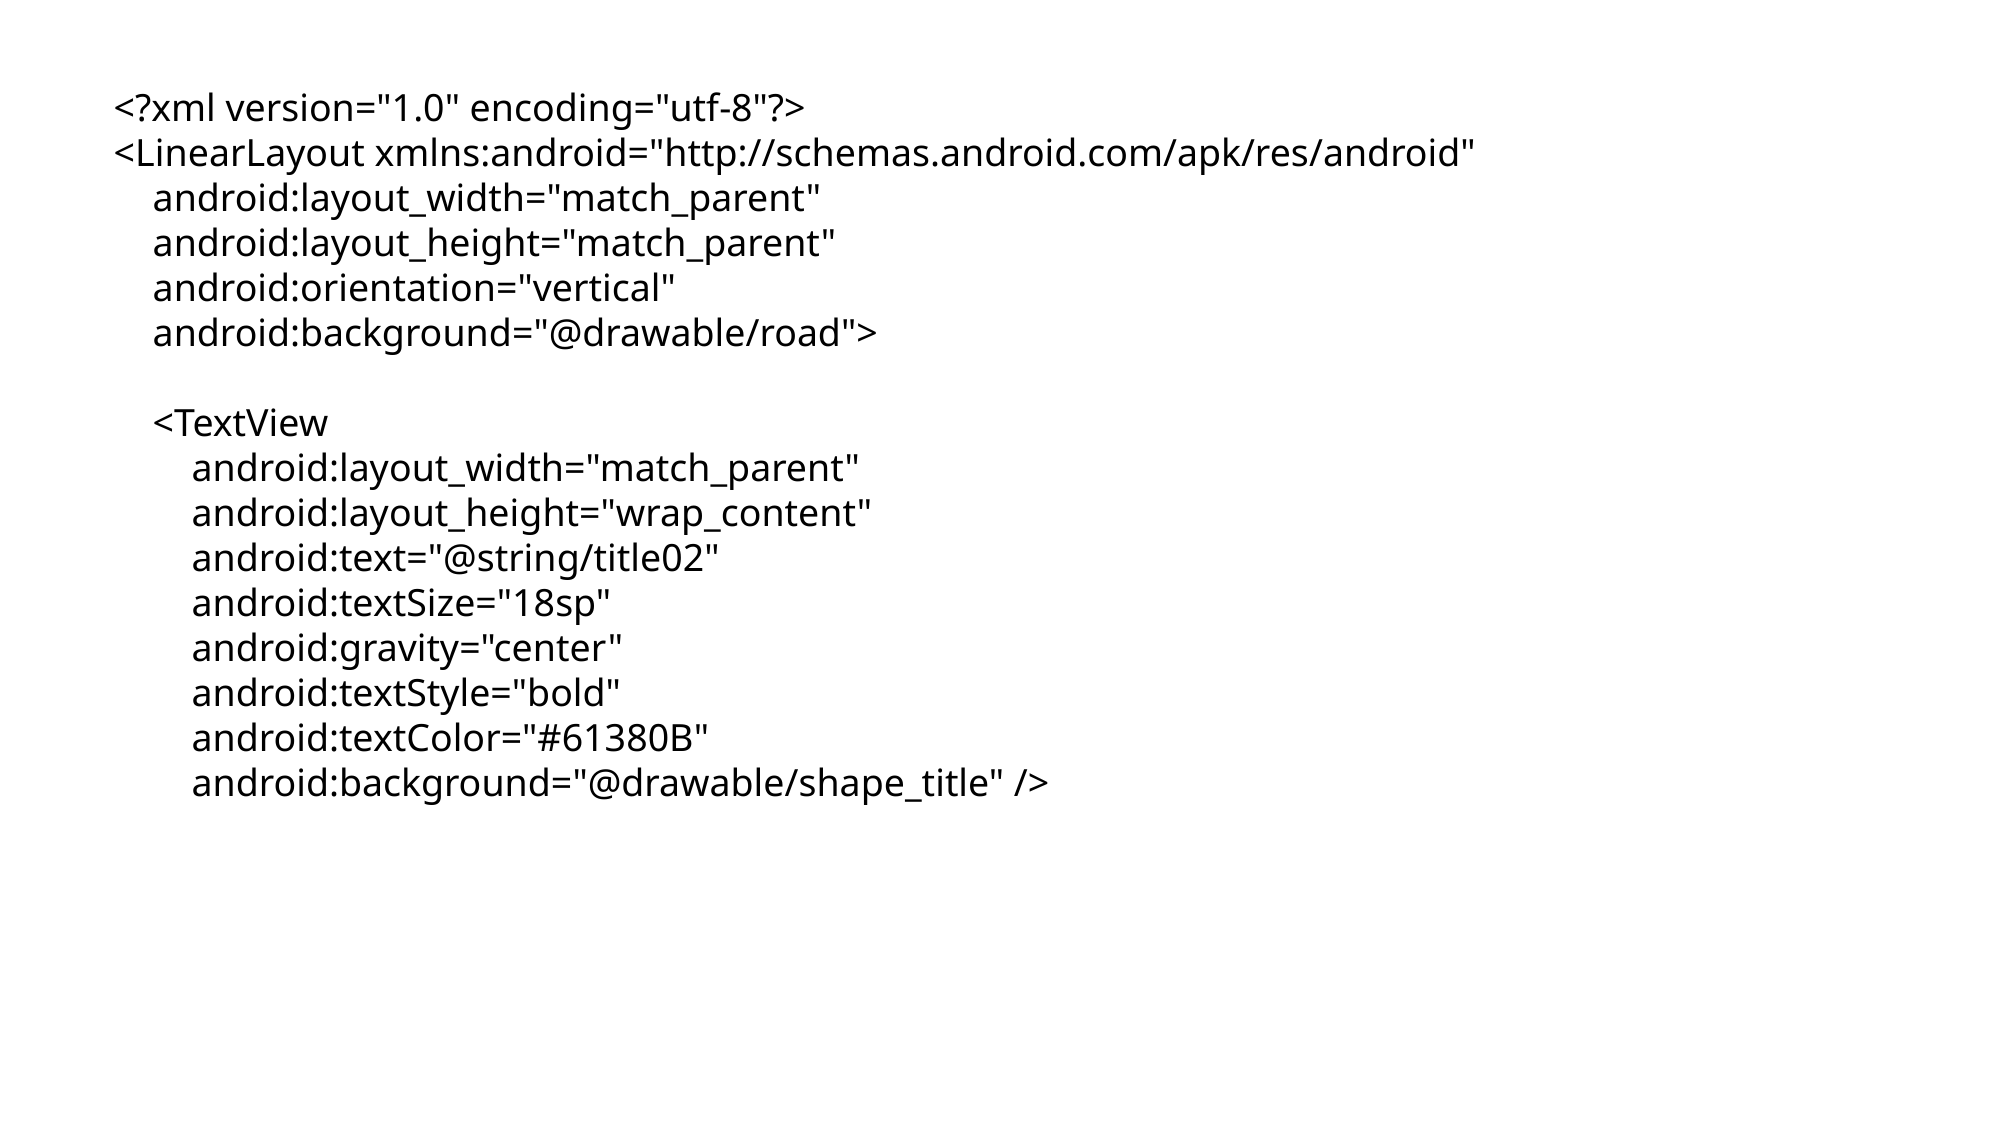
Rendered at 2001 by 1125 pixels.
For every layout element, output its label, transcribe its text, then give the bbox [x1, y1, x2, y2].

text_box <?xml version="1.0" encoding="utf-8"?> <LinearLayout xmlns:android="http://schemas.android.com/apk/res/android" android:layout_width="match_parent" android:layout_height="match_parent" android:orientation="vertical" android:background="@drawable/road"> <TextView android:layout_width="match_parent" android:layout_height="wrap_content" android:text="@string/title02" android:textSize="18sp" android:gravity="center" android:textStyle="bold" android:textColor="#61380B" android:background="@drawable/shape_title" /> [98, 76, 1755, 812]
